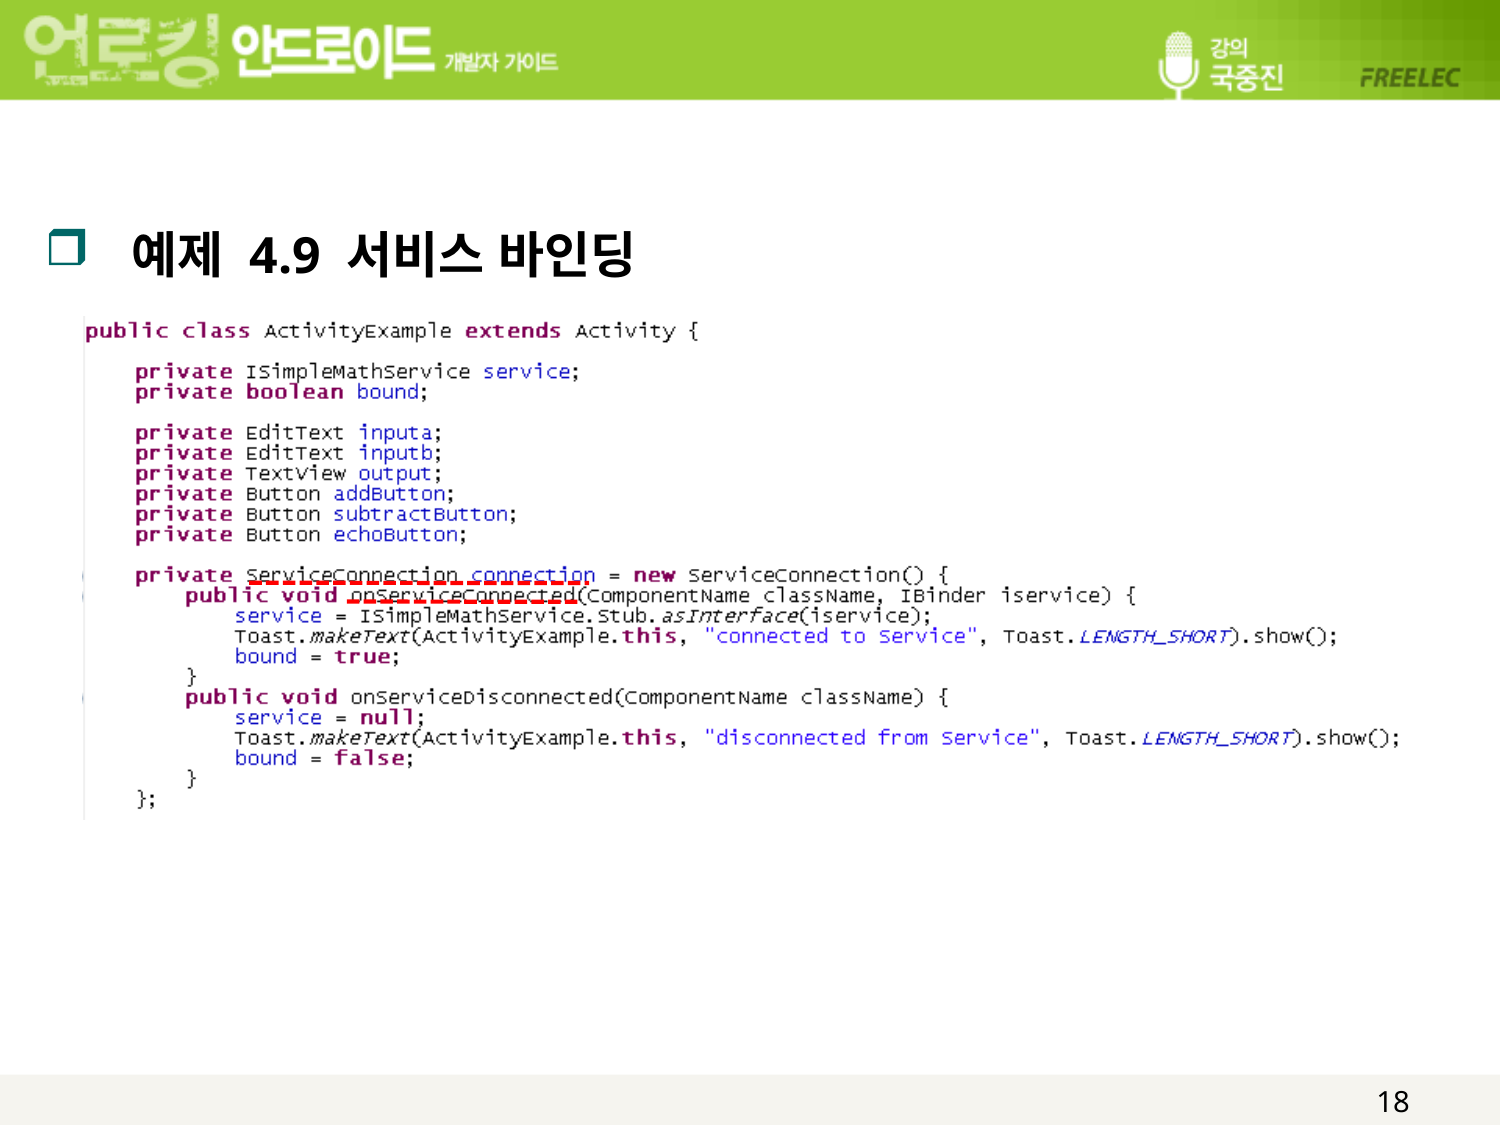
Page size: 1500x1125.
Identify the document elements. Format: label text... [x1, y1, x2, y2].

list 예제 4.9 서비스 바인딩 [29, 215, 1448, 1067]
slide_number 18 [1074, 1075, 1426, 1121]
picture [0, 0, 1500, 1074]
